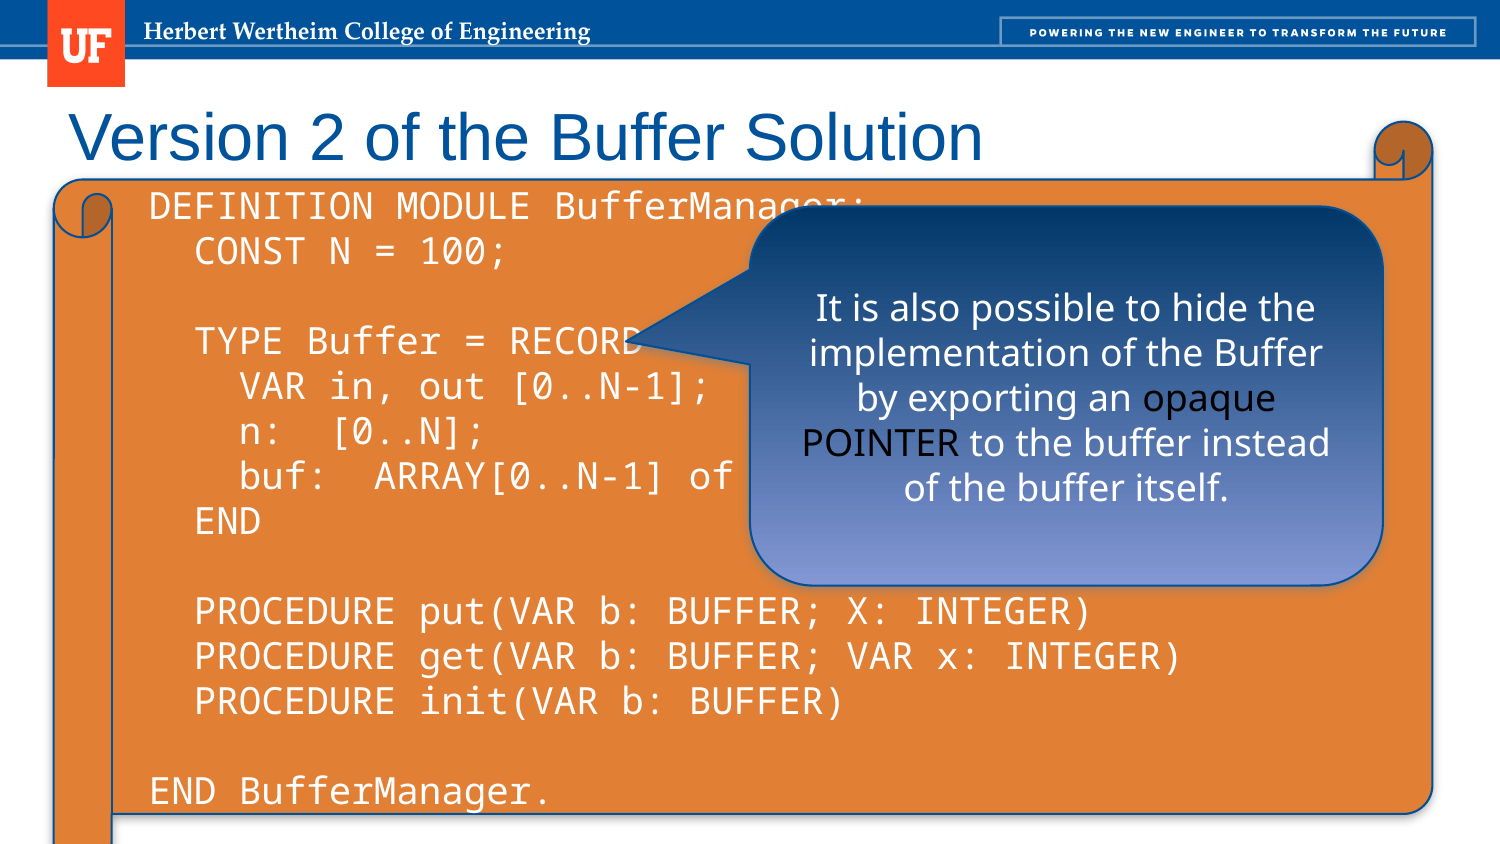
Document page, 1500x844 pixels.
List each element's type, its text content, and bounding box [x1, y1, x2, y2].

picture [0, 0, 1500, 87]
text_box It is also possible to hide the implementation of the Buffer by exporting an opaque POINTER to the buffer instead of the buffer itself. [624, 205, 1384, 587]
title Version 2 of the Buffer Solution [53, 86, 1414, 191]
text_box DEFINITION MODULE BufferManager; CONST N = 100; TYPE Buffer = RECORD VAR in, out [0..N-1]; n: [0..N]; buf: ARRAY[0..N-1] of INTEGER; END PROCEDURE put(VAR b: BUFFER; X: INTEGER) PROCEDURE get(VAR b: BUFFER; VAR x: INTEGER) PROCEDURE init(VAR b: BUFFER) END BufferManager. [52, 120, 1434, 844]
